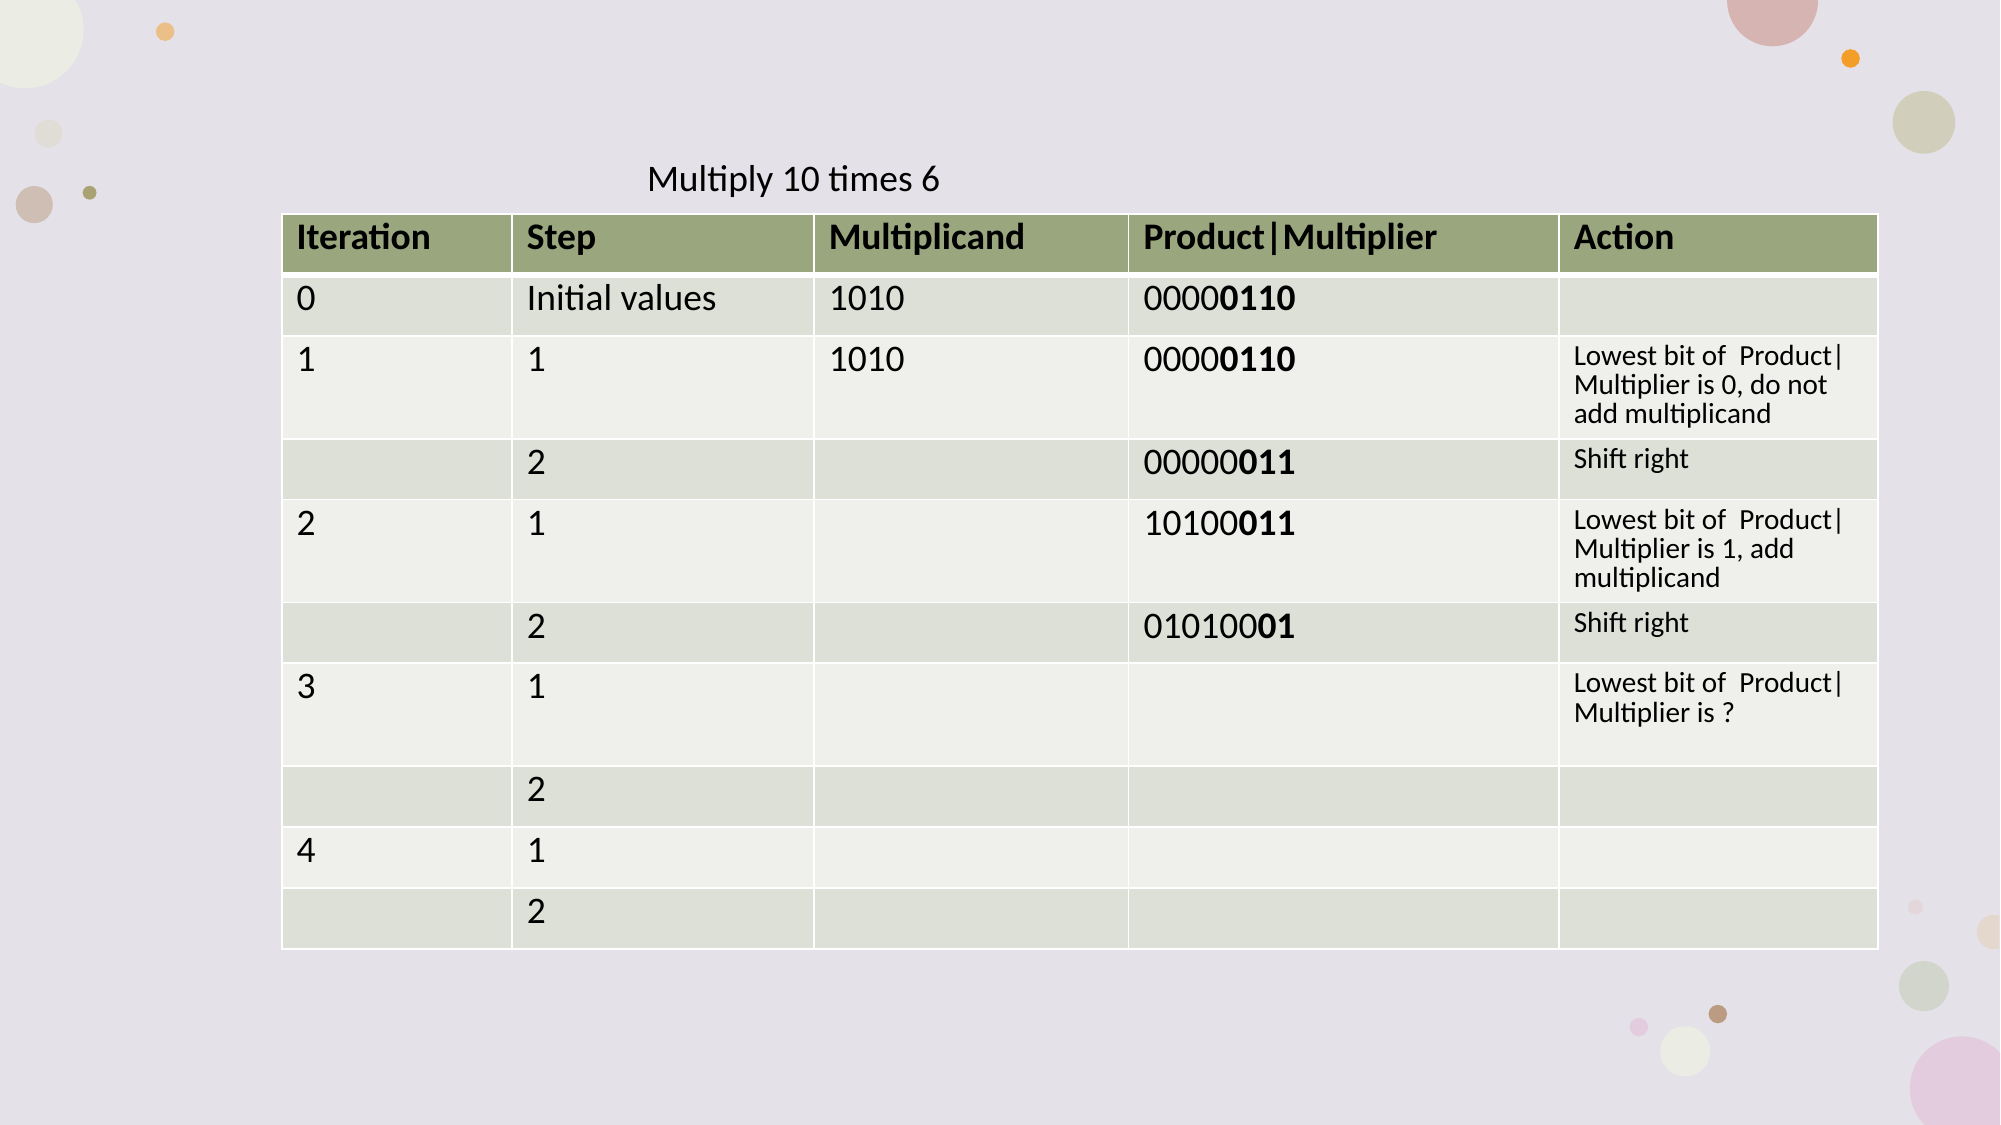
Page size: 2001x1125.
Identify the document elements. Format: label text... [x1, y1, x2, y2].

table_cell 4 [283, 828, 511, 887]
table_cell [815, 828, 1128, 887]
table_cell [815, 767, 1128, 826]
table_cell 00000011 [1129, 440, 1558, 499]
table_cell [1560, 889, 1877, 948]
table_cell 2 [513, 889, 813, 948]
table_cell 0 [283, 278, 511, 335]
table_cell 1 [513, 828, 813, 887]
table_cell 2 [513, 440, 813, 499]
table_cell [815, 500, 1128, 602]
table_cell [1129, 828, 1558, 887]
table_cell [283, 767, 511, 826]
table_cell 01010001 [1129, 603, 1558, 662]
table_cell Lowest bit of Product|Multiplier is ? [1560, 664, 1877, 765]
table_cell [283, 440, 511, 499]
table_cell Shift right [1560, 440, 1877, 499]
table_header Multiplicand [815, 215, 1128, 272]
table_header Action [1560, 215, 1877, 272]
table_header Step [513, 215, 813, 272]
table_cell [1129, 767, 1558, 826]
table_cell 1 [283, 337, 511, 438]
table_cell [1129, 664, 1558, 765]
table_cell 1010 [815, 278, 1128, 335]
table_cell Lowest bit of Product|Multiplier is 1, add multiplicand [1560, 500, 1877, 602]
table_cell [283, 603, 511, 662]
table_cell [1560, 828, 1877, 887]
table_cell [815, 889, 1128, 948]
table_cell 2 [513, 767, 813, 826]
table_cell 00000110 [1129, 337, 1558, 438]
table_cell 1 [513, 664, 813, 765]
table_cell Initial values [513, 278, 813, 335]
table_cell 3 [283, 664, 511, 765]
table_cell 1 [513, 500, 813, 602]
table_cell Lowest bit of Product|Multiplier is 0, do not add multiplicand [1560, 337, 1877, 438]
table_cell 2 [513, 603, 813, 662]
table_header Product|Multiplier [1129, 215, 1558, 272]
table_cell 1010 [815, 337, 1128, 438]
table_cell 10100011 [1129, 500, 1558, 602]
table_cell [815, 664, 1128, 765]
table_cell [1129, 889, 1558, 948]
table_cell 2 [283, 500, 511, 602]
text_box Multiply 10 times 6 [632, 146, 956, 206]
table_cell [815, 603, 1128, 662]
table_cell [1560, 278, 1877, 335]
table_cell Shift right [1560, 603, 1877, 662]
table_cell 1 [513, 337, 813, 438]
table_cell [283, 889, 511, 948]
table_header Iteration [283, 215, 511, 272]
table_cell [1560, 767, 1877, 826]
table_cell 00000110 [1129, 278, 1558, 335]
table_cell [815, 440, 1128, 499]
